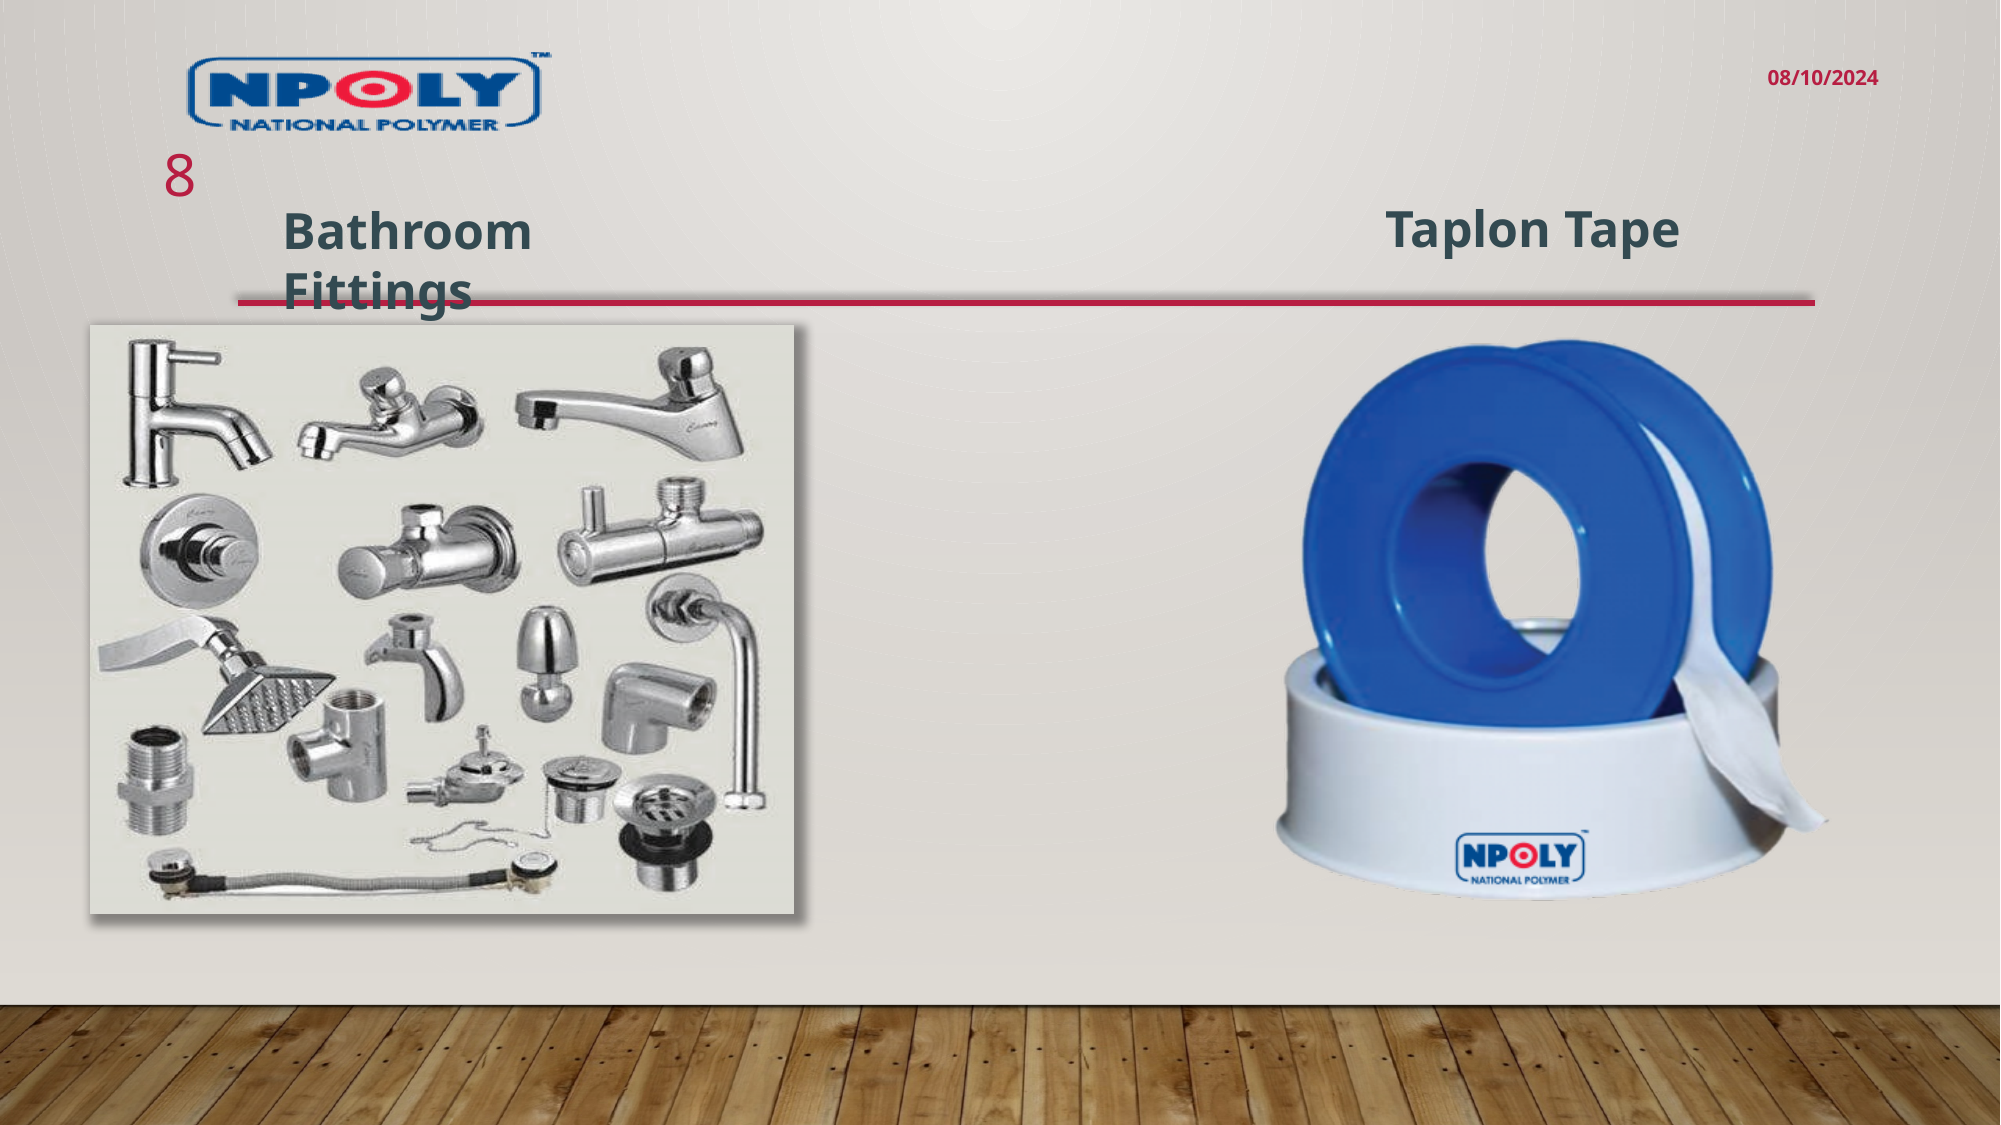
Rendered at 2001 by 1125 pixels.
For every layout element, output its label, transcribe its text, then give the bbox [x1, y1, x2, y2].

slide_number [1316, 49, 1894, 106]
picture [1231, 325, 1873, 915]
picture [0, 1005, 2000, 1125]
picture [182, 2, 552, 180]
slide_number 8 [78, 131, 212, 214]
text_box Taplon Tape [1371, 189, 1844, 265]
text_box Bathroom Fittings [268, 192, 739, 312]
picture [90, 325, 794, 915]
